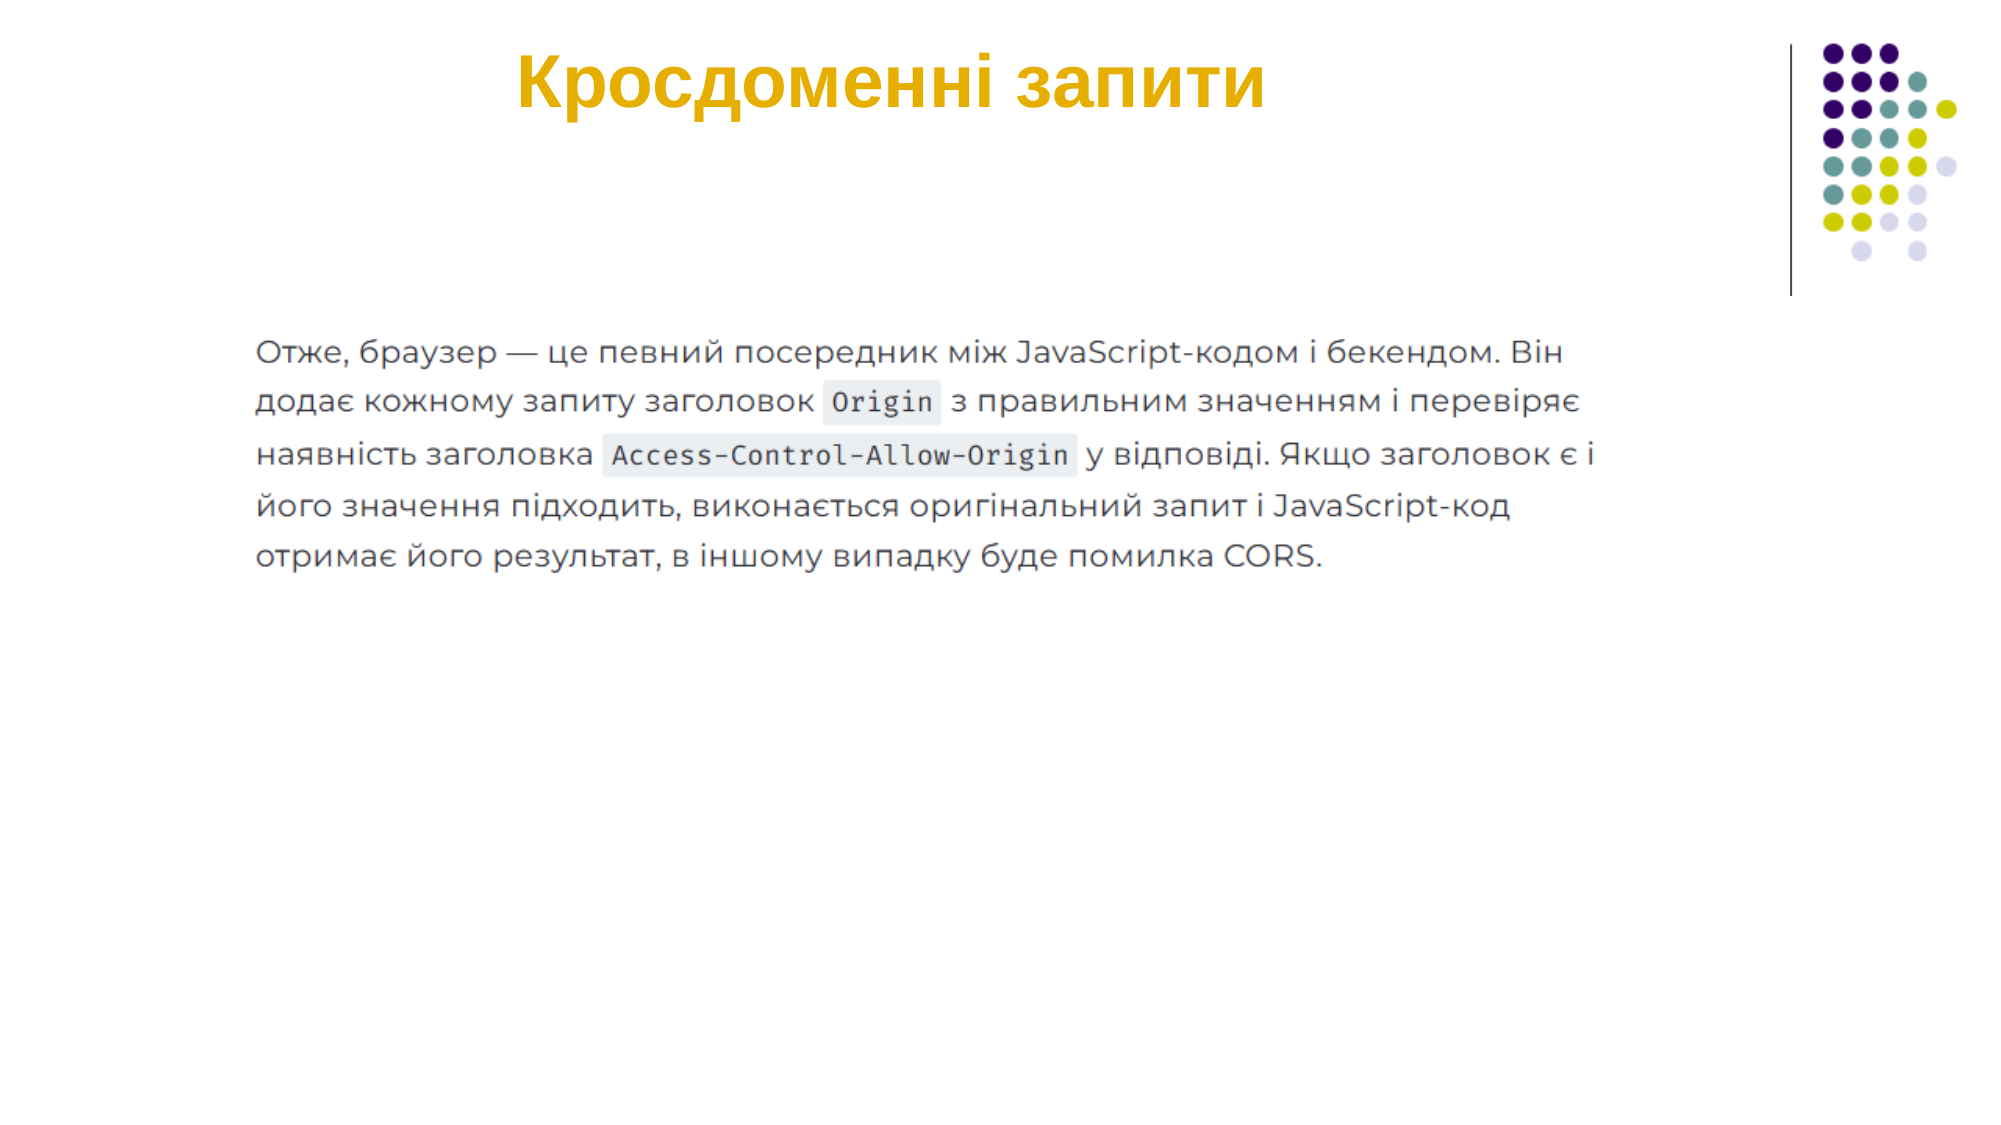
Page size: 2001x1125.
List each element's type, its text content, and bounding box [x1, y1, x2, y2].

picture [251, 315, 1600, 584]
picture [1767, 25, 1968, 296]
text_box Кросдоменні запити [501, 25, 1709, 131]
